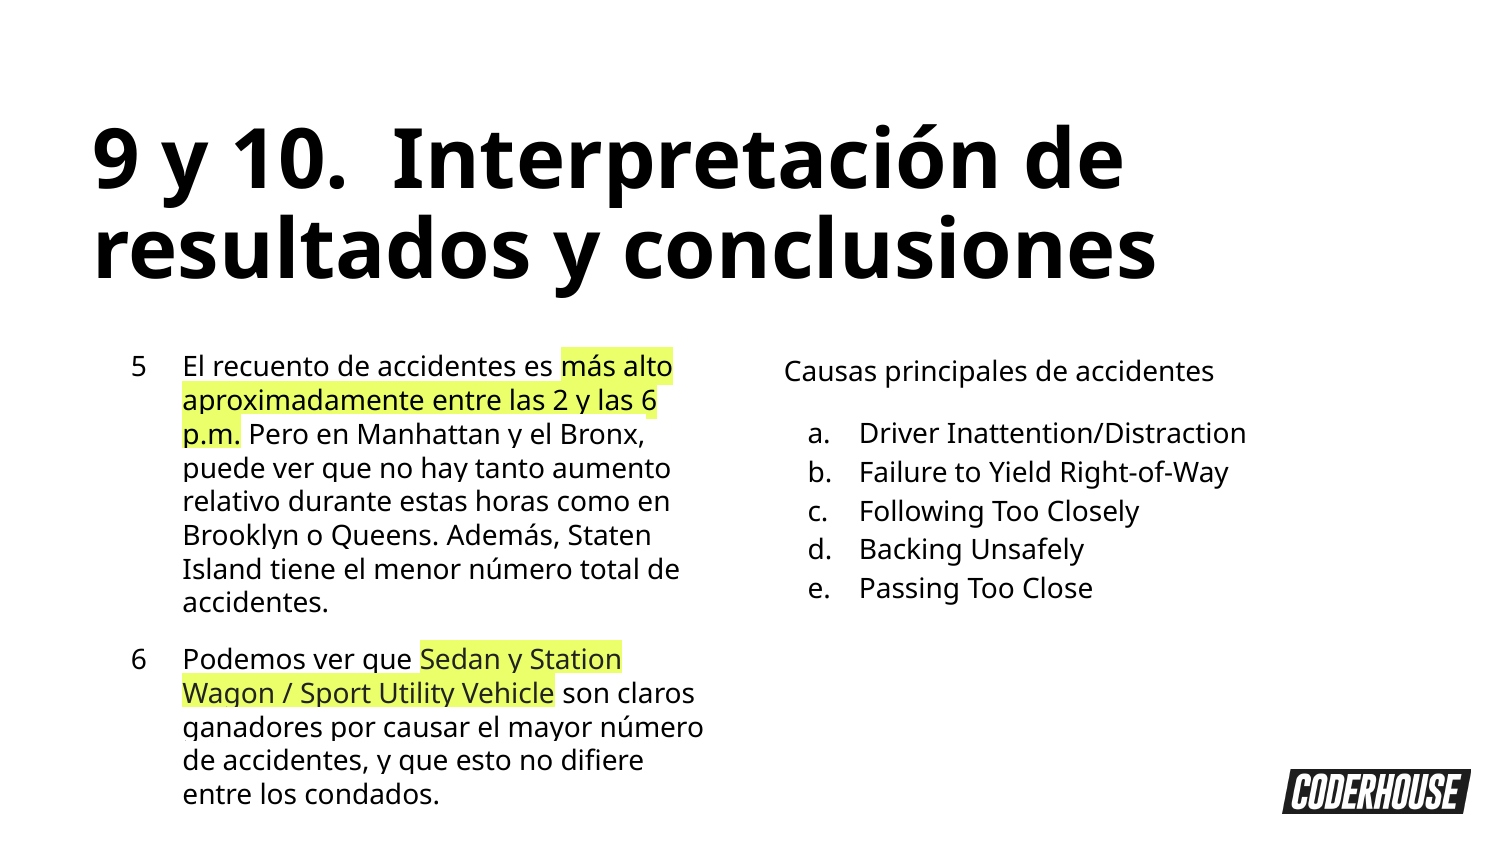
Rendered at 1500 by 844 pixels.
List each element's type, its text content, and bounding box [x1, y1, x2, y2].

text_box 9 y 10. Interpretación de resultados y conclusiones [77, 101, 1414, 312]
picture [1281, 769, 1471, 814]
text_box El recuento de accidentes es más alto aproximadamente entre las 2 y las 6 p.m. Pero en Manhattan y el Bronx, puede ver que no hay tanto aumento relativo durante estas horas como en Brooklyn o Queens. Además, Staten Island tiene el menor número total de accidentes. Podemos ver que Sedan y Station Wagon / Sport Utility Vehicle son claros ganadores por causar el mayor número de accidentes, y que esto no difiere entre los condados. [92, 333, 736, 826]
text_box Causas principales de accidentes Driver Inattention/Distraction Failure to Yield Right-of-Way Following Too Closely Backing Unsafely Passing Too Close [769, 333, 1384, 732]
